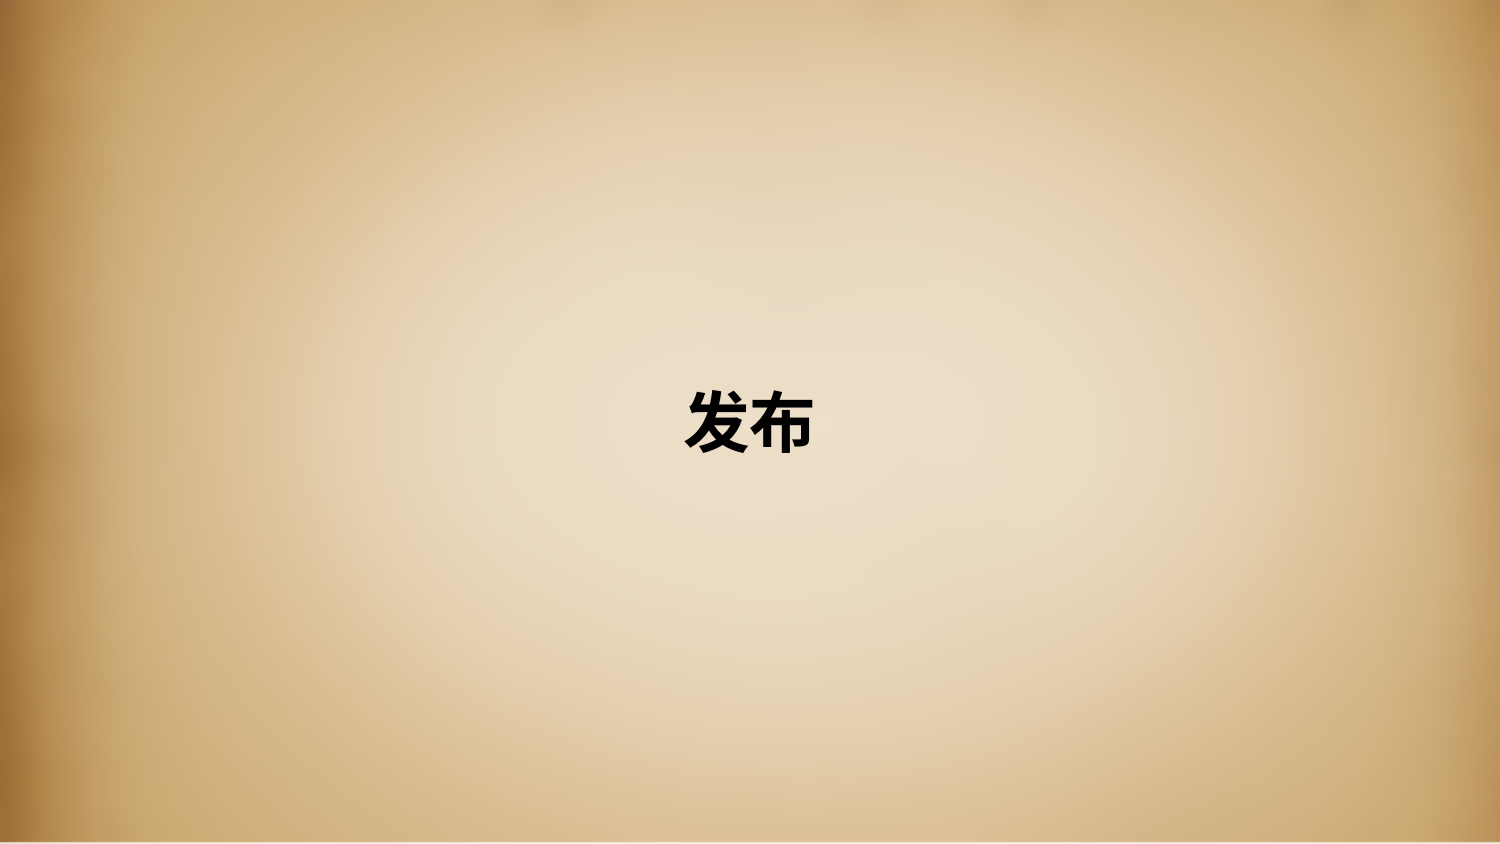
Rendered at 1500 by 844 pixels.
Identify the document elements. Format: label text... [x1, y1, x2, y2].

picture [0, 0, 1500, 844]
text_box 发布 [668, 373, 832, 469]
